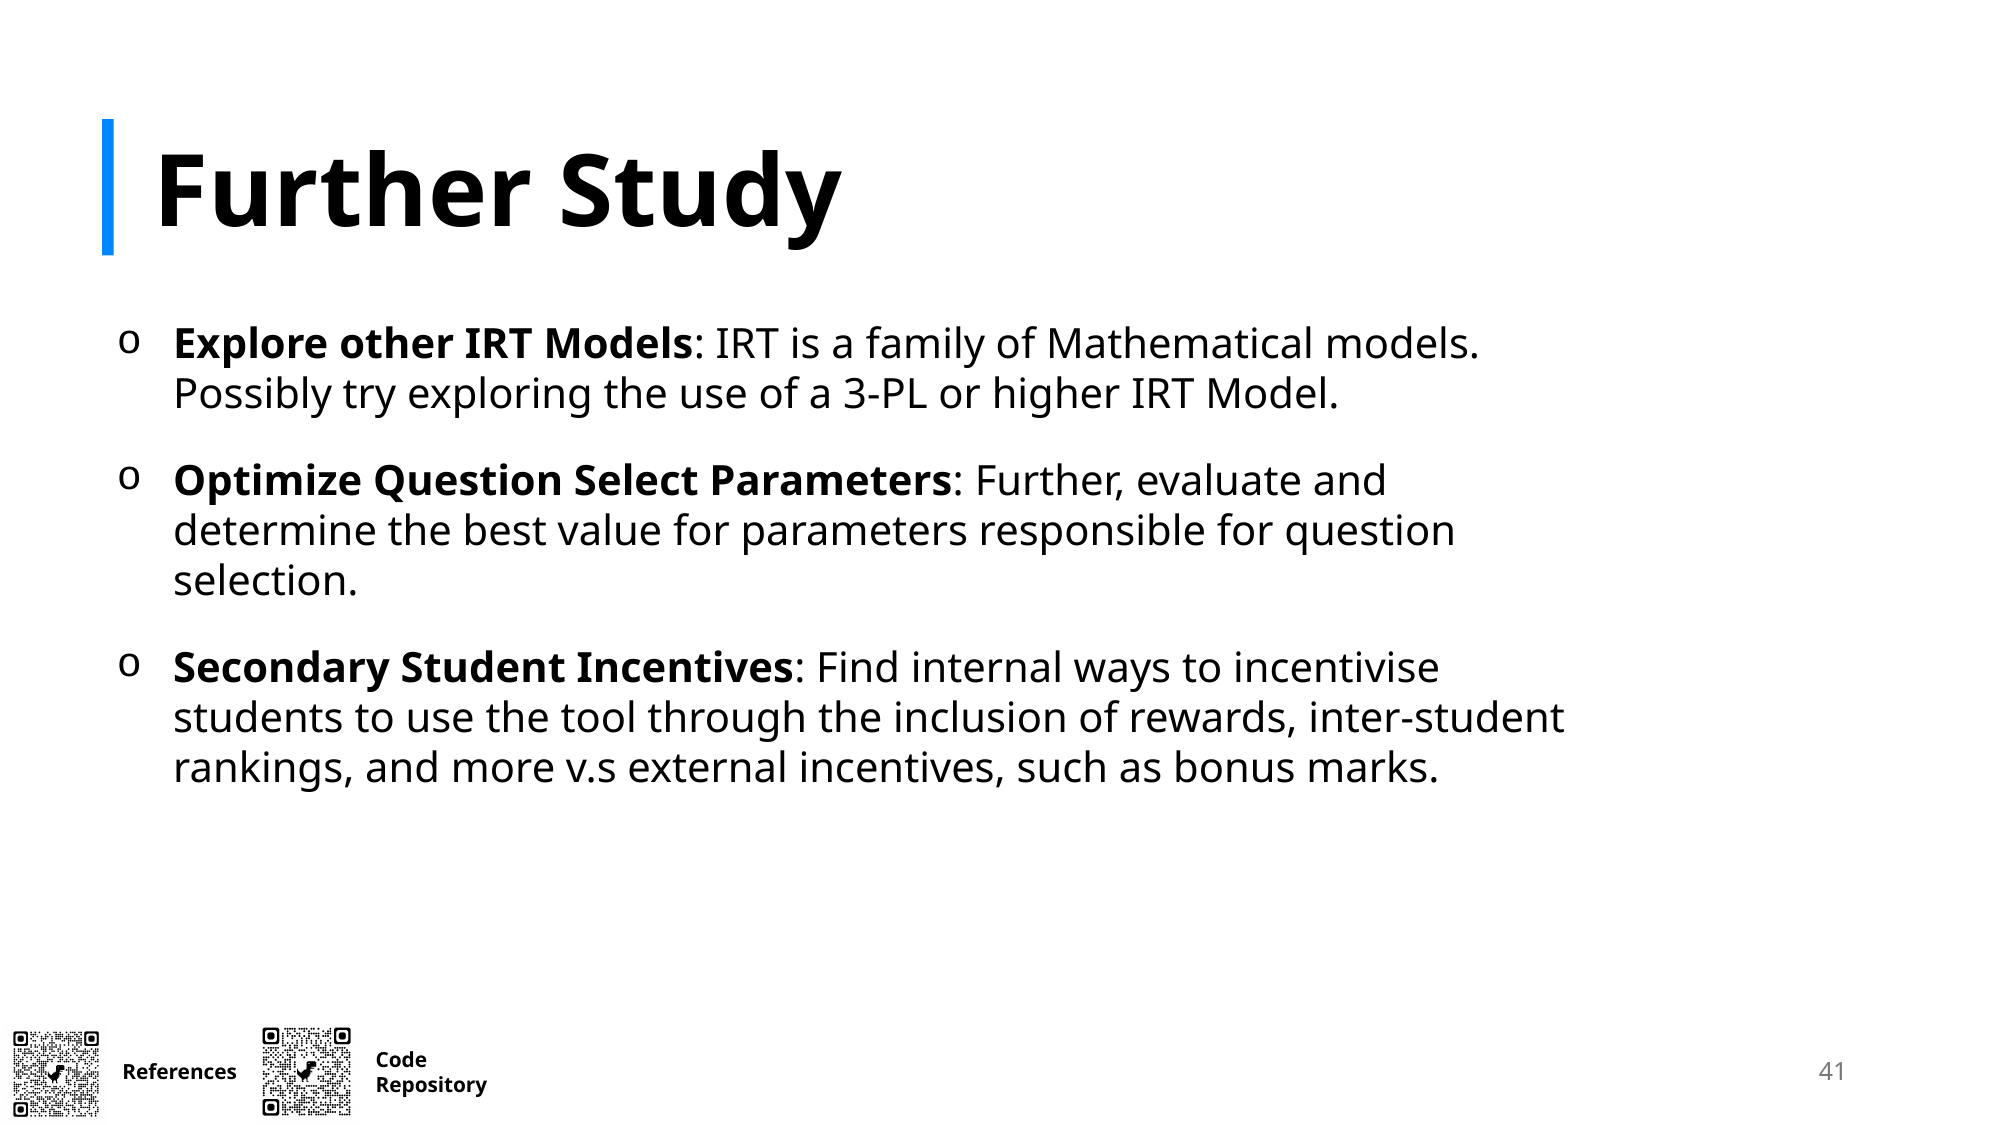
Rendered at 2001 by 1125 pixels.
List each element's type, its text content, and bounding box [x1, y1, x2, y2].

text_box [101, 118, 115, 257]
picture [0, 1017, 108, 1125]
text_box Further Study [138, 119, 859, 254]
text_box Optimize Question Select Parameters: Further, evaluate and determine the best value for parameters responsible for question selection. [102, 446, 1610, 612]
picture [252, 1017, 361, 1125]
text_box Code Repository [361, 1038, 503, 1104]
slide_number 41 [1412, 1042, 1863, 1103]
text_box Explore other IRT Models: IRT is a family of Mathematical models. Possibly try exploring the use of a 3-PL or higher IRT Model. [102, 309, 1610, 425]
text_box Secondary Student Incentives: Find internal ways to incentivise students to use the tool through the inclusion of rewards, inter-student rankings, and more v.s external incentives, such as bonus marks. [102, 633, 1610, 799]
text_box References [108, 1051, 252, 1092]
